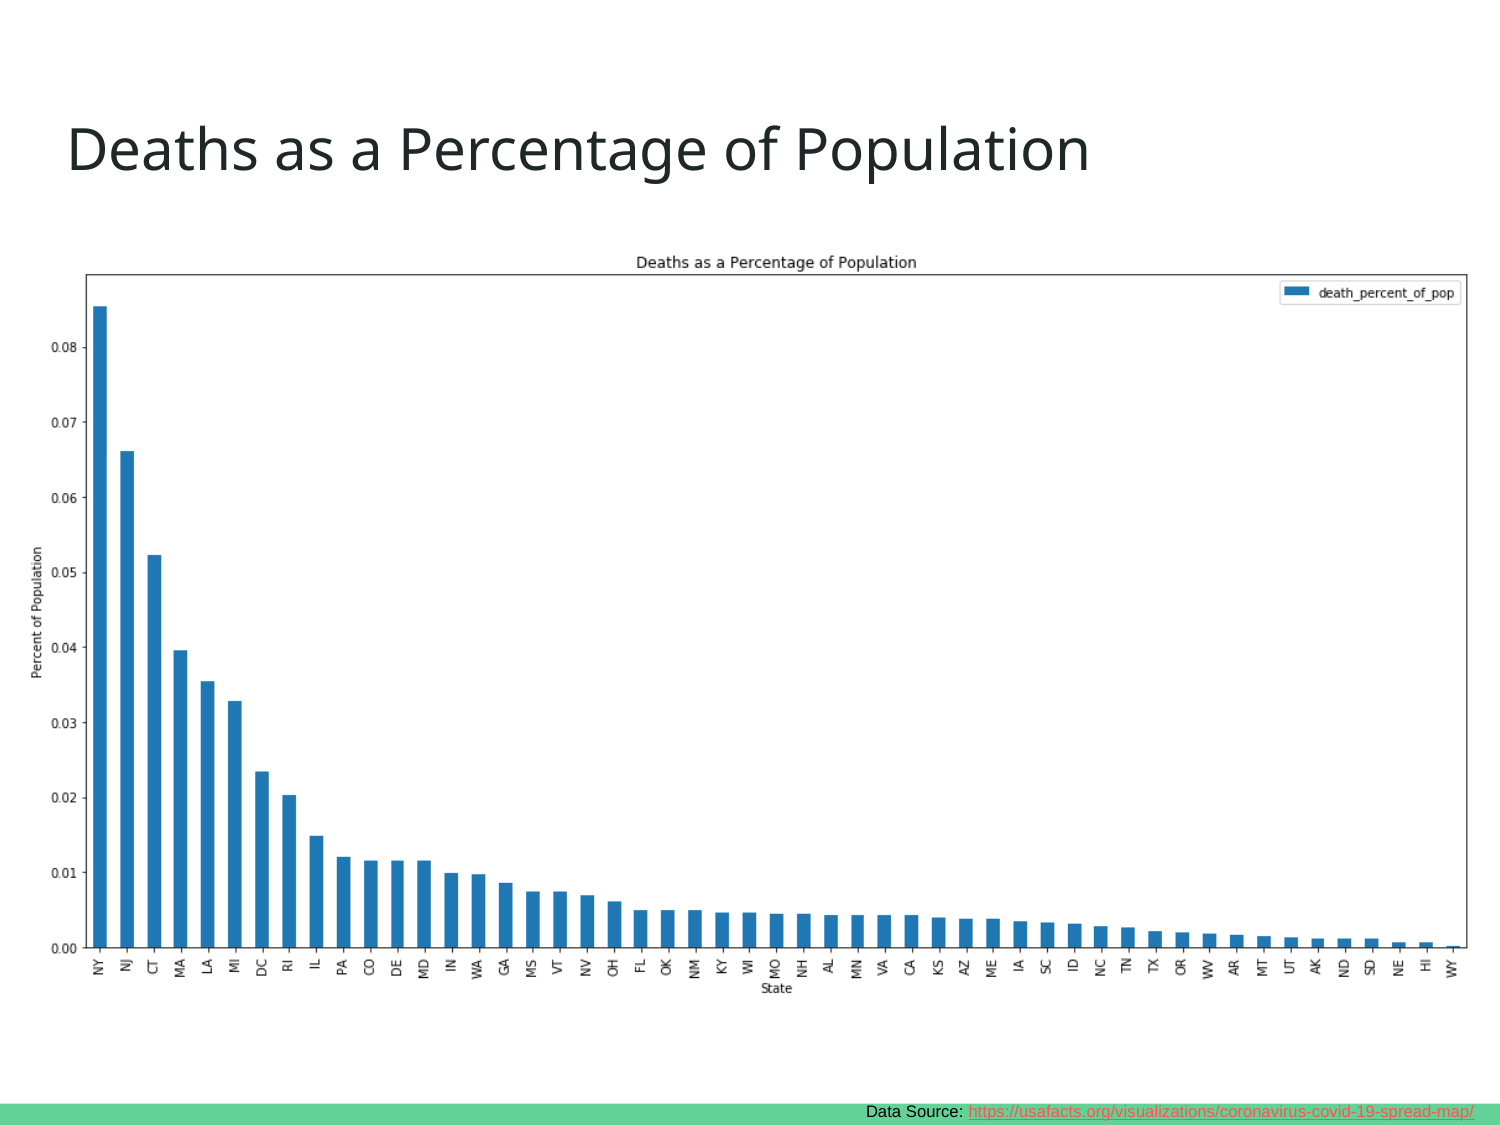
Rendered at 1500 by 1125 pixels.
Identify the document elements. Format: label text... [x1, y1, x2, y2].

title Deaths as a Percentage of Population [51, 97, 1449, 223]
picture [24, 247, 1476, 1004]
text_box Data Source: https://usafacts.org/visualizations/coronavirus-covid-19-spread-map/ [851, 1086, 1500, 1125]
